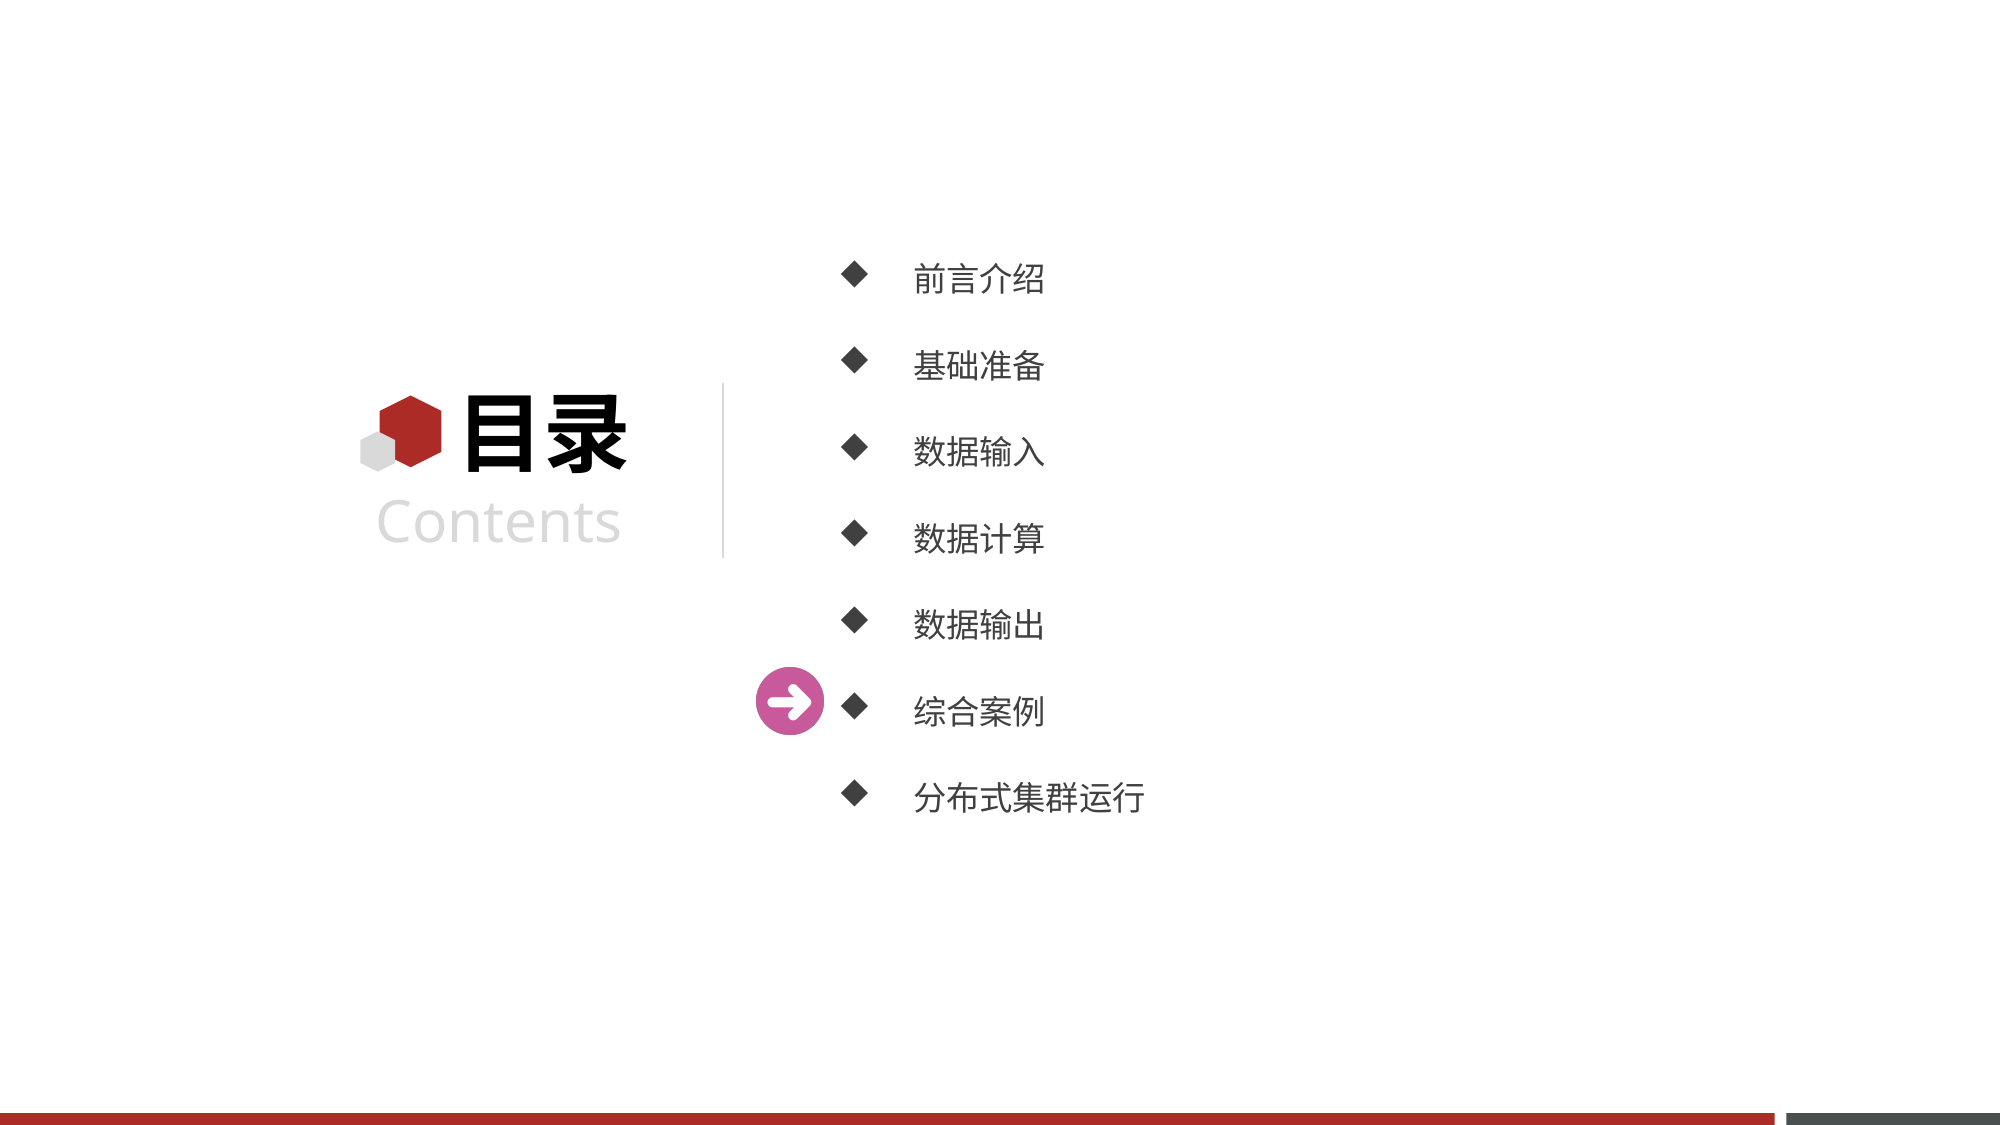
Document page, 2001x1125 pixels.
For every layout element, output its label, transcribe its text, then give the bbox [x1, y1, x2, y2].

picture [755, 667, 824, 736]
list 前言介绍 基础准备 数据输入 数据计算 数据输出 综合案例 分布式集群运行 [823, 168, 1804, 868]
